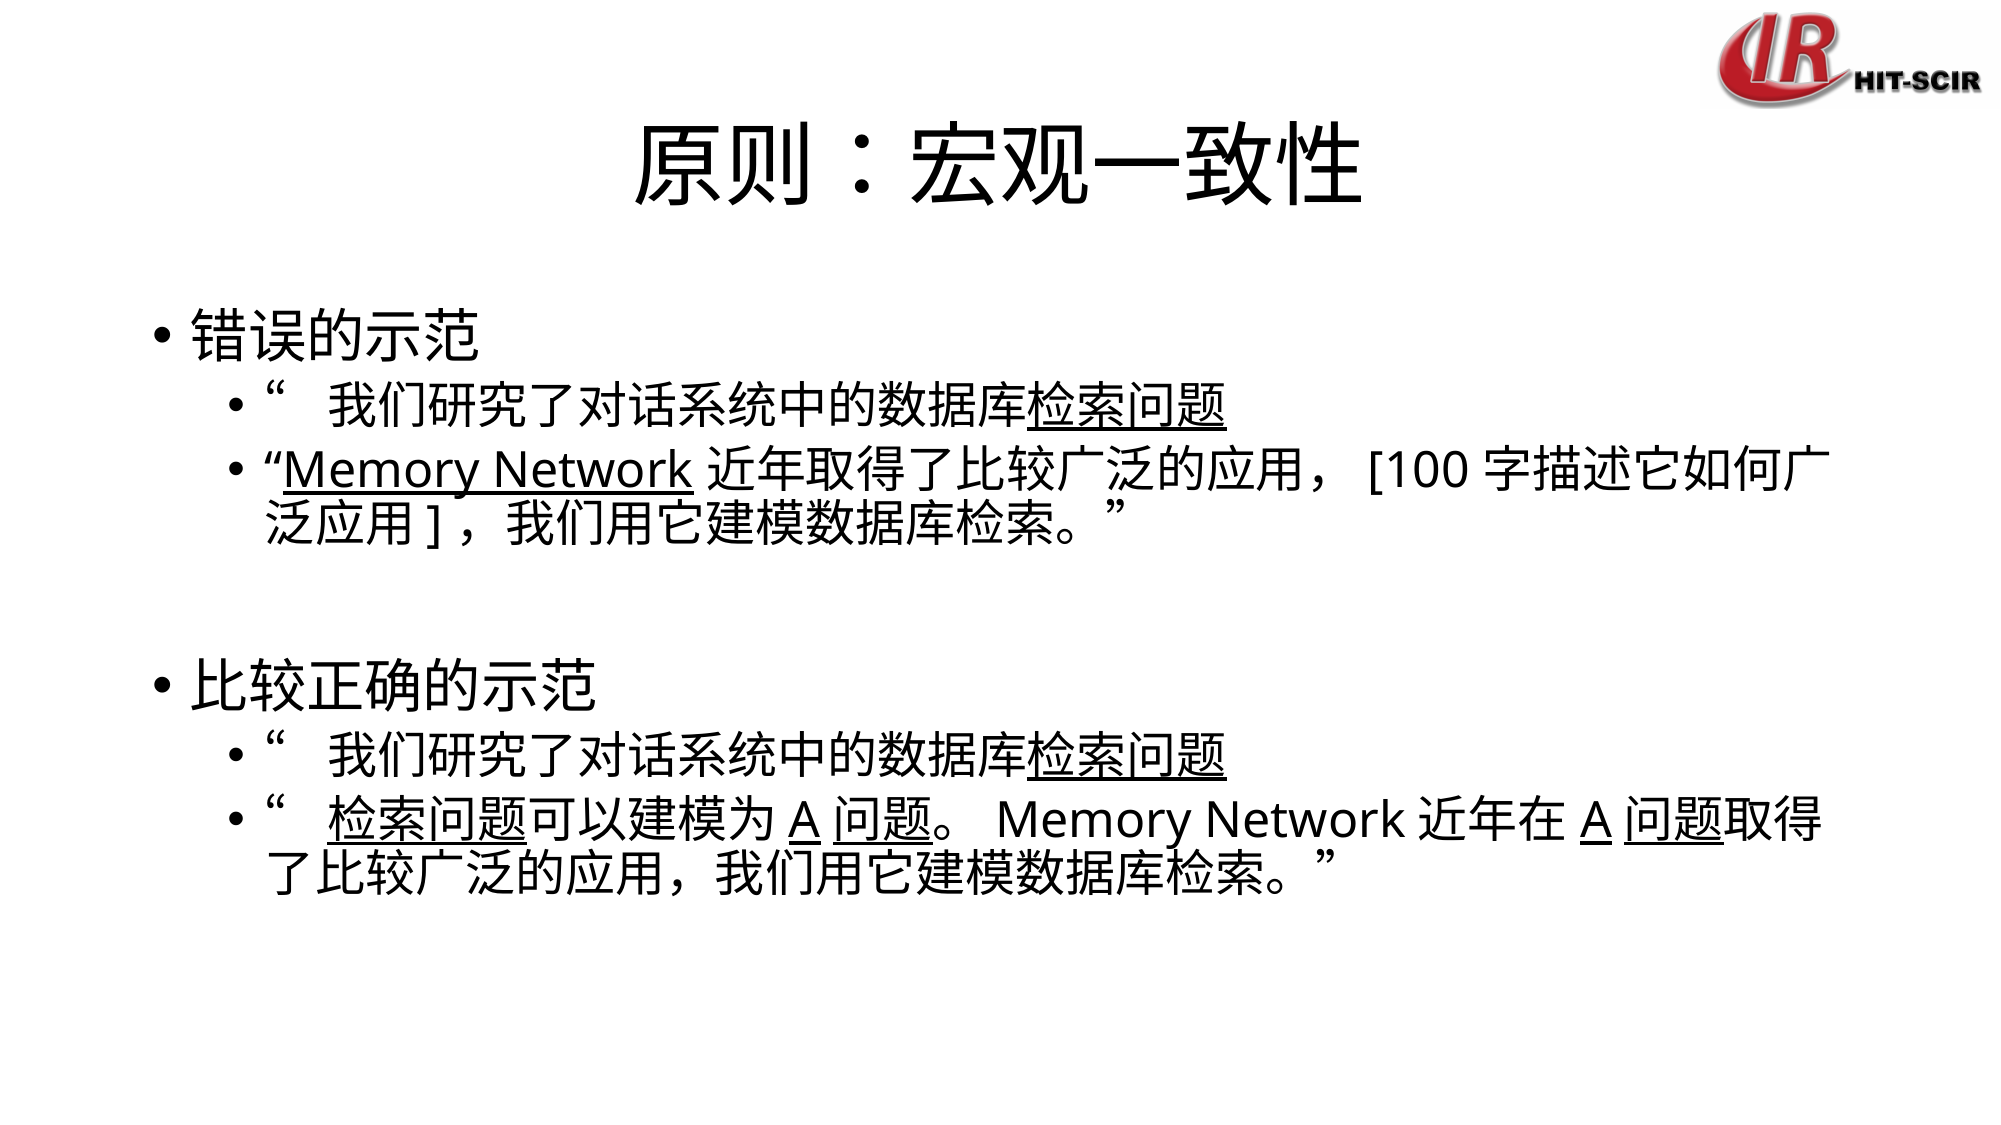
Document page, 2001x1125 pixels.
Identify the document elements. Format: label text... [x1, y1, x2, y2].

list 错误的示范 “我们研究了对话系统中的数据库检索问题 “Memory Network近年取得了比较广泛的应用，[100字描述它如何广泛应用]，我们用它建模数据库检索。” 比较正确的示范 “我们研究了对话系统中的数据库检索问题 “检索问题可以建模为A问题。Memory Network近年在A问题取得了比较广泛的应用，我们用它建模数据库检索。” [137, 299, 1863, 1014]
title 原则：宏观一致性 [137, 59, 1863, 278]
picture [1700, 10, 2000, 109]
